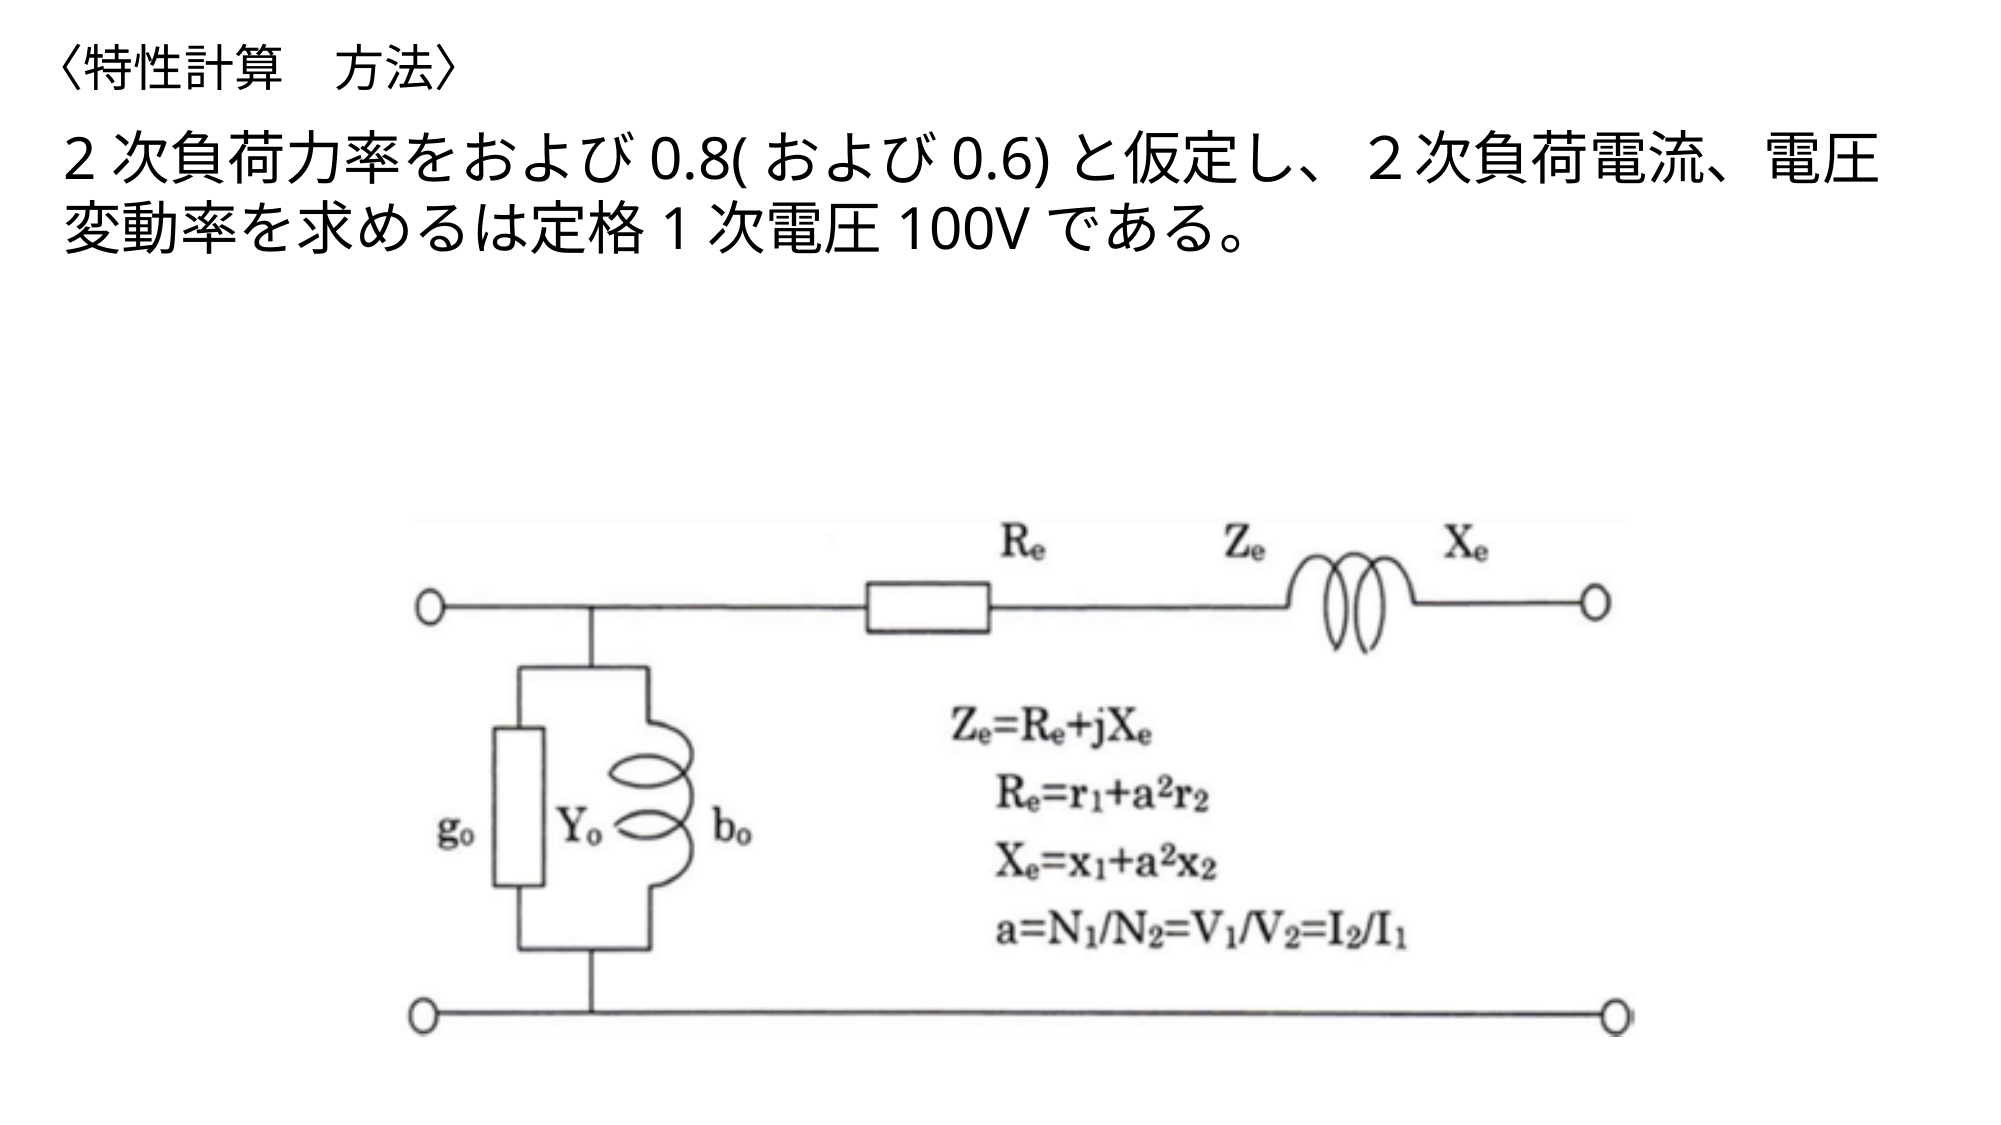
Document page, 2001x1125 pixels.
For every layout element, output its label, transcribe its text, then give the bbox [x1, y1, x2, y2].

picture [347, 475, 1729, 1037]
text_box 〈特性計算 方法〉 [19, 29, 511, 104]
